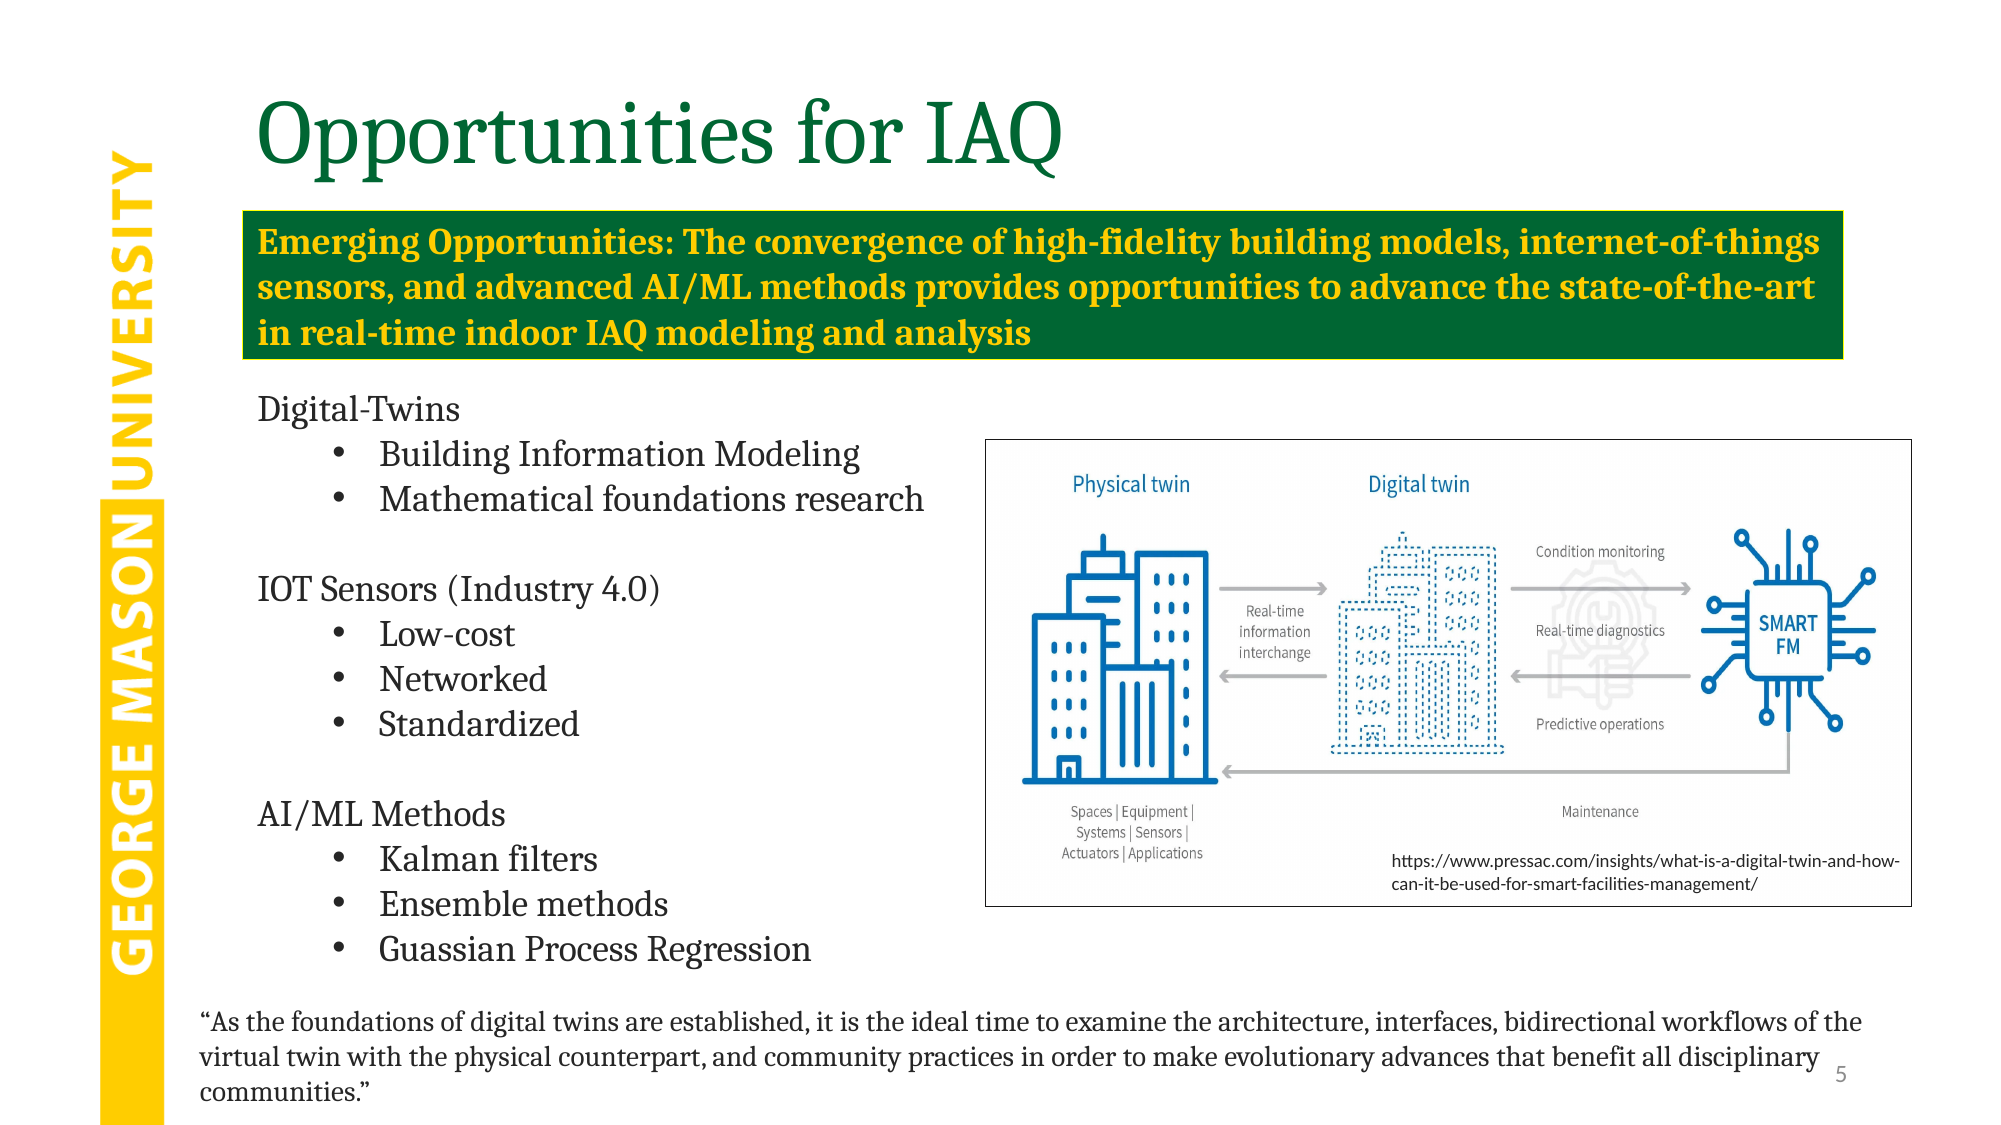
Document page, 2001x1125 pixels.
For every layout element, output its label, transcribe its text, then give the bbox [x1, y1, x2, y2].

picture [74, 115, 188, 1125]
text_box Emerging Opportunities: The convergence of high-fidelity building models, internet-of-things sensors, and advanced AI/ML methods provides opportunities to advance the state-of-the-art in real-time indoor IAQ modeling and analysis [242, 210, 1844, 360]
title Opportunities for IAQ [242, 47, 1881, 191]
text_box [985, 439, 1932, 918]
text_box Digital-Twins Building Information Modeling Mathematical foundations research IOT Sensors (Industry 4.0) Low-cost Networked Standardized AI/ML Methods Kalman filters Ensemble methods Guassian Process Regression [242, 376, 986, 977]
text_box “As the foundations of digital twins are established, it is the ideal time to examine the architecture, interfaces, bidirectional workflows of the virtual twin with the physical counterpart, and community practices in order to make evolutionary advances that benefit all disciplinary communities.” [184, 994, 1902, 1115]
